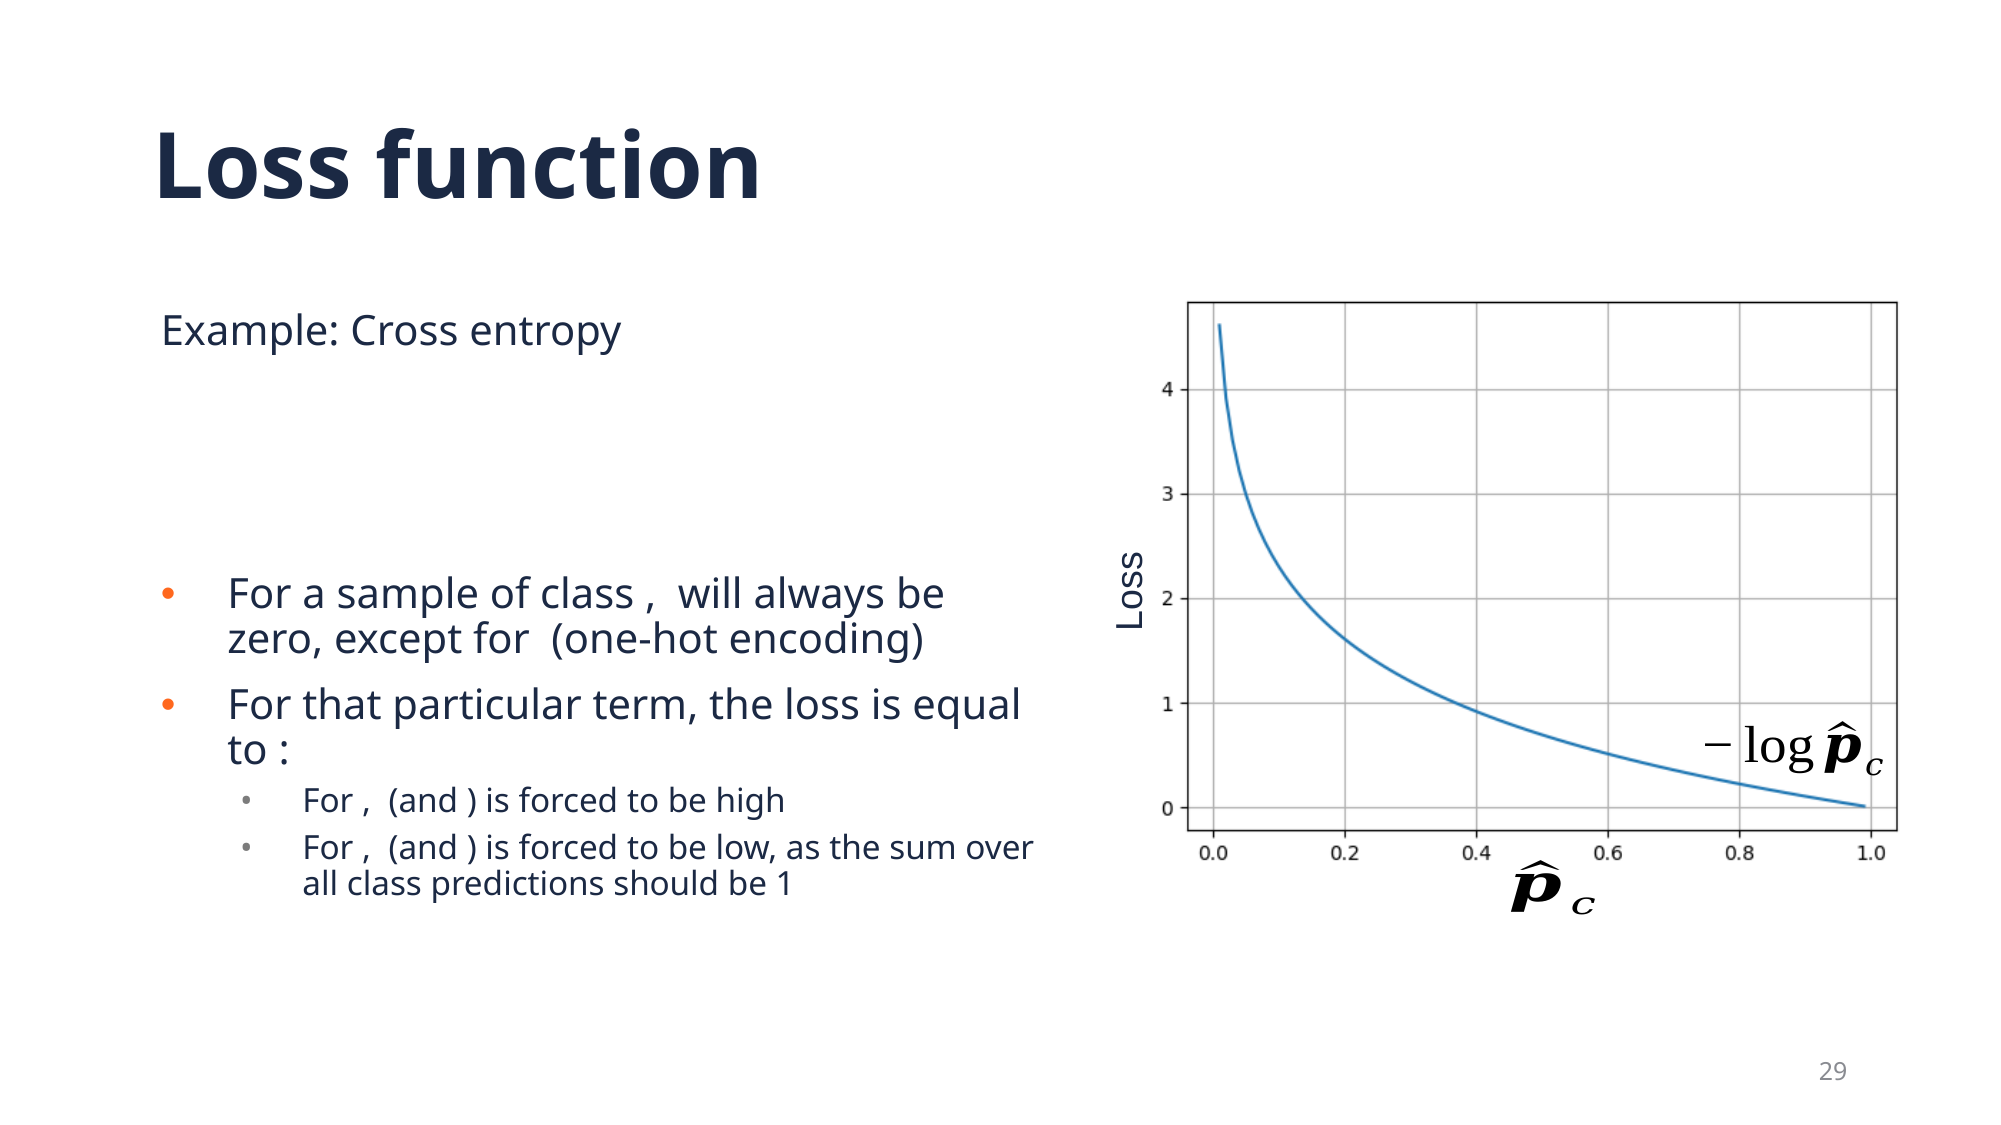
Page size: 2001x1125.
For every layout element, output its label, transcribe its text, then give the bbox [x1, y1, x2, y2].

title Loss function [137, 59, 1863, 278]
slide_number 29 [1412, 1042, 1863, 1103]
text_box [1073, 219, 1988, 922]
